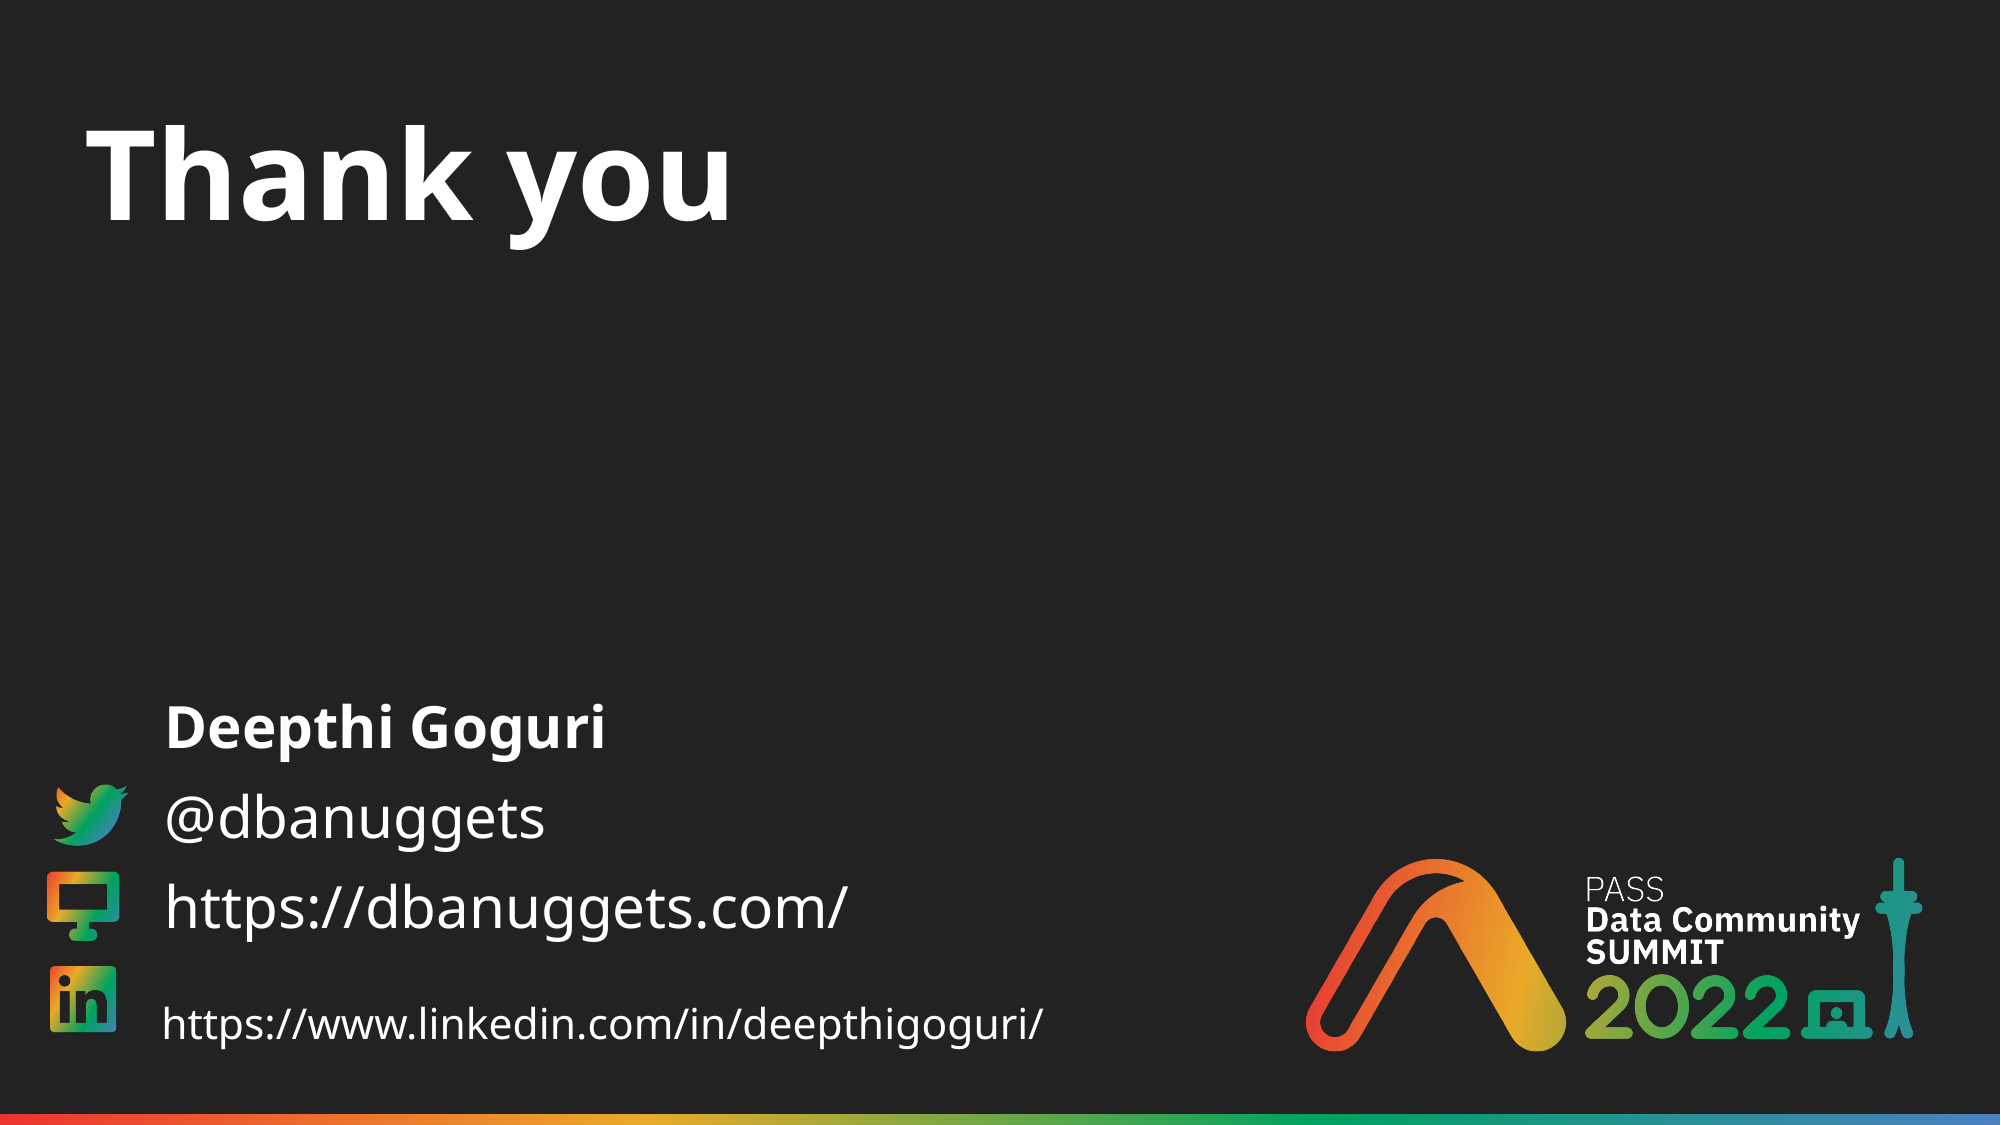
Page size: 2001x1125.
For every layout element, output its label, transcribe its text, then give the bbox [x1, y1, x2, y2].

text_box https://dbanuggets.com/ [149, 862, 1150, 948]
picture [45, 961, 121, 1037]
picture [45, 868, 121, 944]
list @dbanuggets [149, 770, 1153, 861]
list https://www.linkedin.com/in/deepthigoguri/ [146, 989, 1150, 1080]
picture [53, 777, 129, 853]
picture [0, 1114, 2000, 1125]
picture [1305, 857, 1923, 1052]
list Deepthi Goguri [149, 679, 1153, 770]
